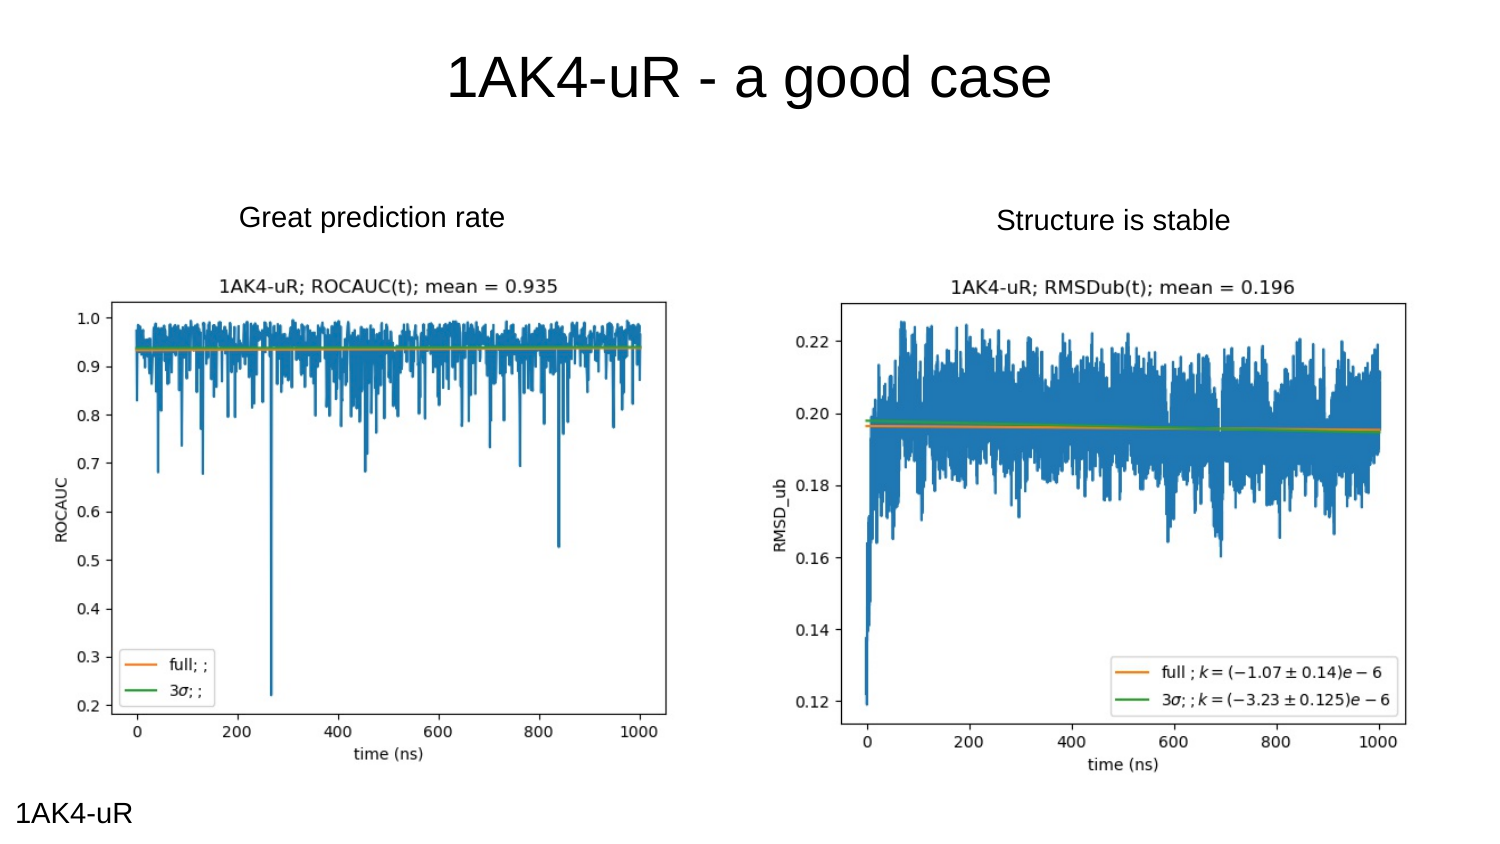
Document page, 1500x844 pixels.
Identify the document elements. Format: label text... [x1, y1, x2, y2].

picture [749, 237, 1478, 784]
text_box 1AK4-uR [0, 779, 157, 844]
title 1AK4-uR - a good case [51, 24, 1449, 119]
text_box Great prediction rate [221, 183, 524, 236]
text_box Structure is stable [962, 186, 1266, 236]
picture [22, 237, 737, 774]
